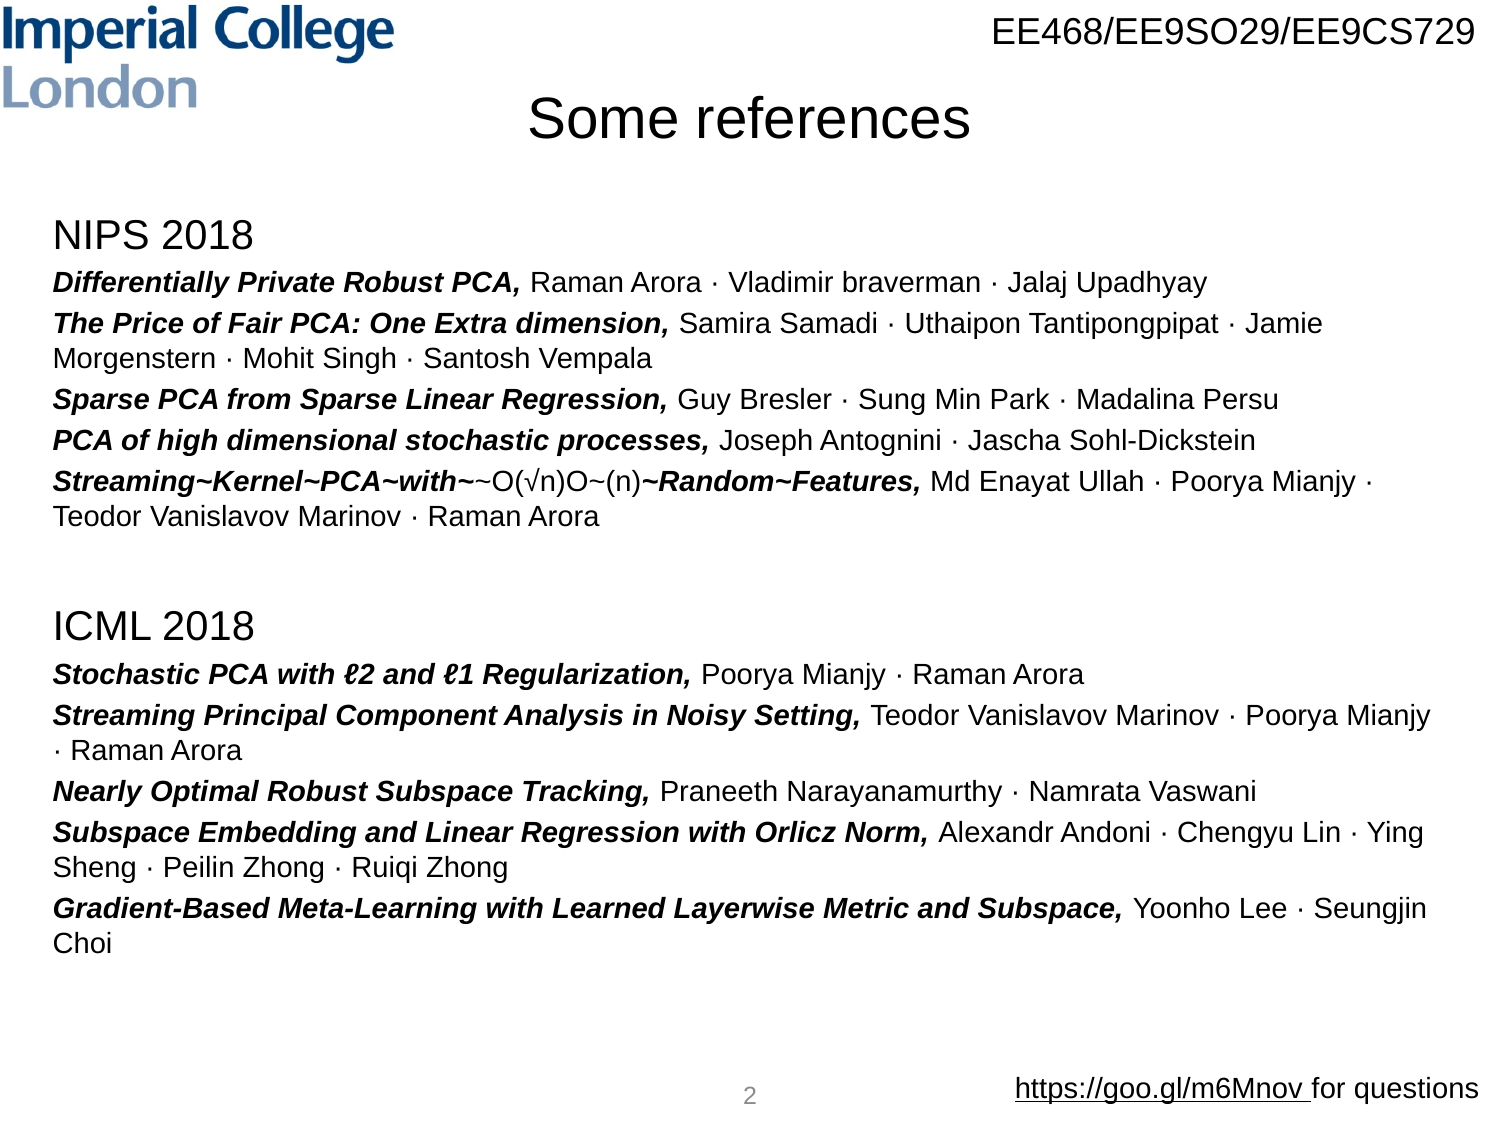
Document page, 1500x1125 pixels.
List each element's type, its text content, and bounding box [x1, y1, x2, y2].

list NIPS 2018 Differentially Private Robust PCA, Raman Arora · Vladimir braverman · Jalaj Upadhyay The Price of Fair PCA: One Extra dimension, Samira Samadi · Uthaipon Tantipongpipat · Jamie Morgenstern · Mohit Singh · Santosh Vempala Sparse PCA from Sparse Linear Regression, Guy Bresler · Sung Min Park · Madalina Persu PCA of high dimensional stochastic processes, Joseph Antognini · Jascha Sohl-Dickstein Streaming~Kernel~PCA~with~~O(√n)O~(n)~Random~Features, Md Enayat Ullah · Poorya Mianjy · Teodor Vanislavov Marinov · Raman Arora ICML 2018 Stochastic PCA with ℓ2 and ℓ1 Regularization, Poorya Mianjy · Raman Arora Streaming Principal Component Analysis in Noisy Setting, Teodor Vanislavov Marinov · Poorya Mianjy · Raman Arora Nearly Optimal Robust Subspace Tracking, Praneeth Narayanamurthy · Namrata Vaswani Subspace Embedding and Linear Regression with Orlicz Norm, Alexandr Andoni · Chengyu Lin · Ying Sheng · Peilin Zhong · Ruiqi Zhong Gradient-Based Meta-Learning with Learned Layerwise Metric and Subspace, Yoonho Lee · Seungjin Choi [37, 200, 1463, 1066]
picture [0, 0, 397, 113]
title Some references [24, 42, 1475, 188]
slide_number 2 [575, 1065, 925, 1125]
